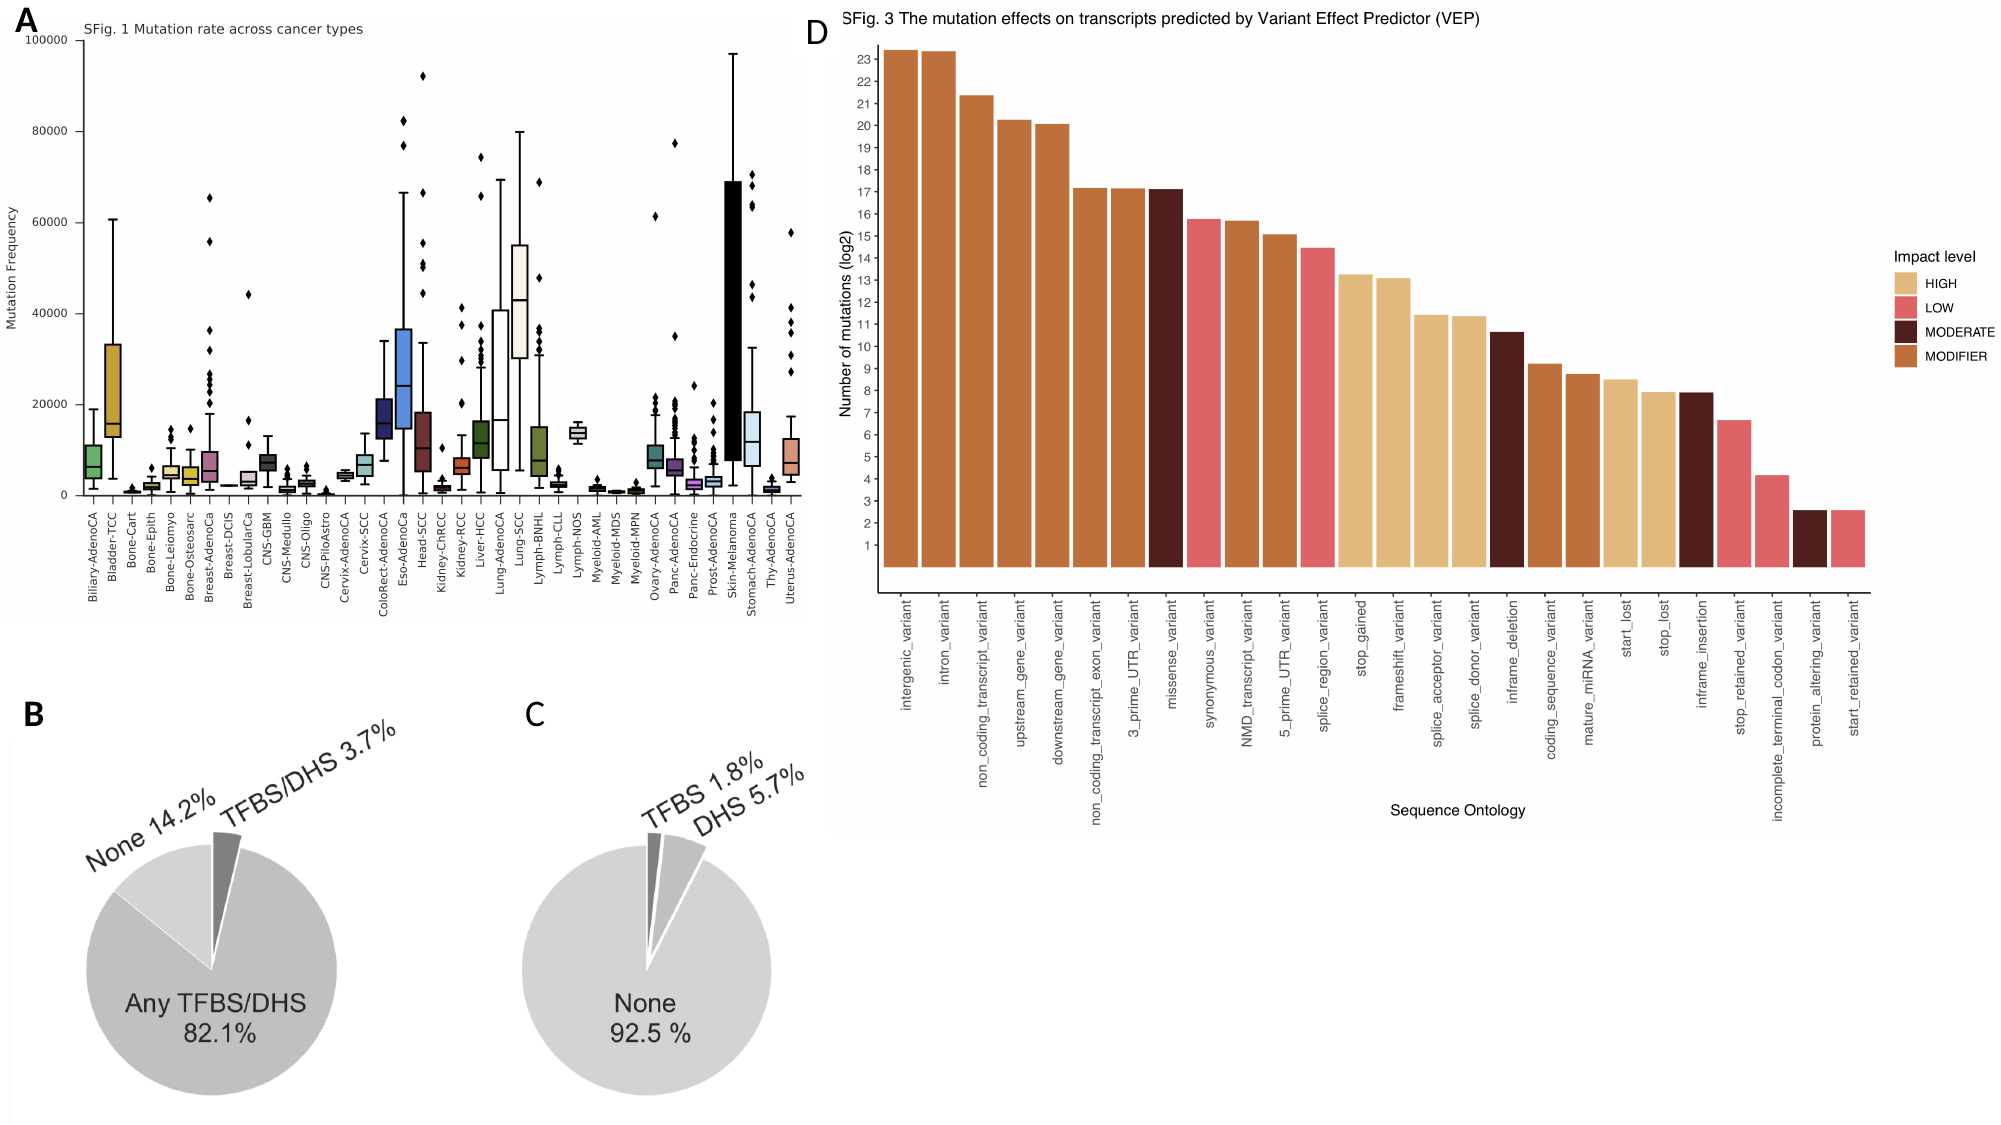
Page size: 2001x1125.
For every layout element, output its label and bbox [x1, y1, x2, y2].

text_box [0, 0, 2000, 1125]
